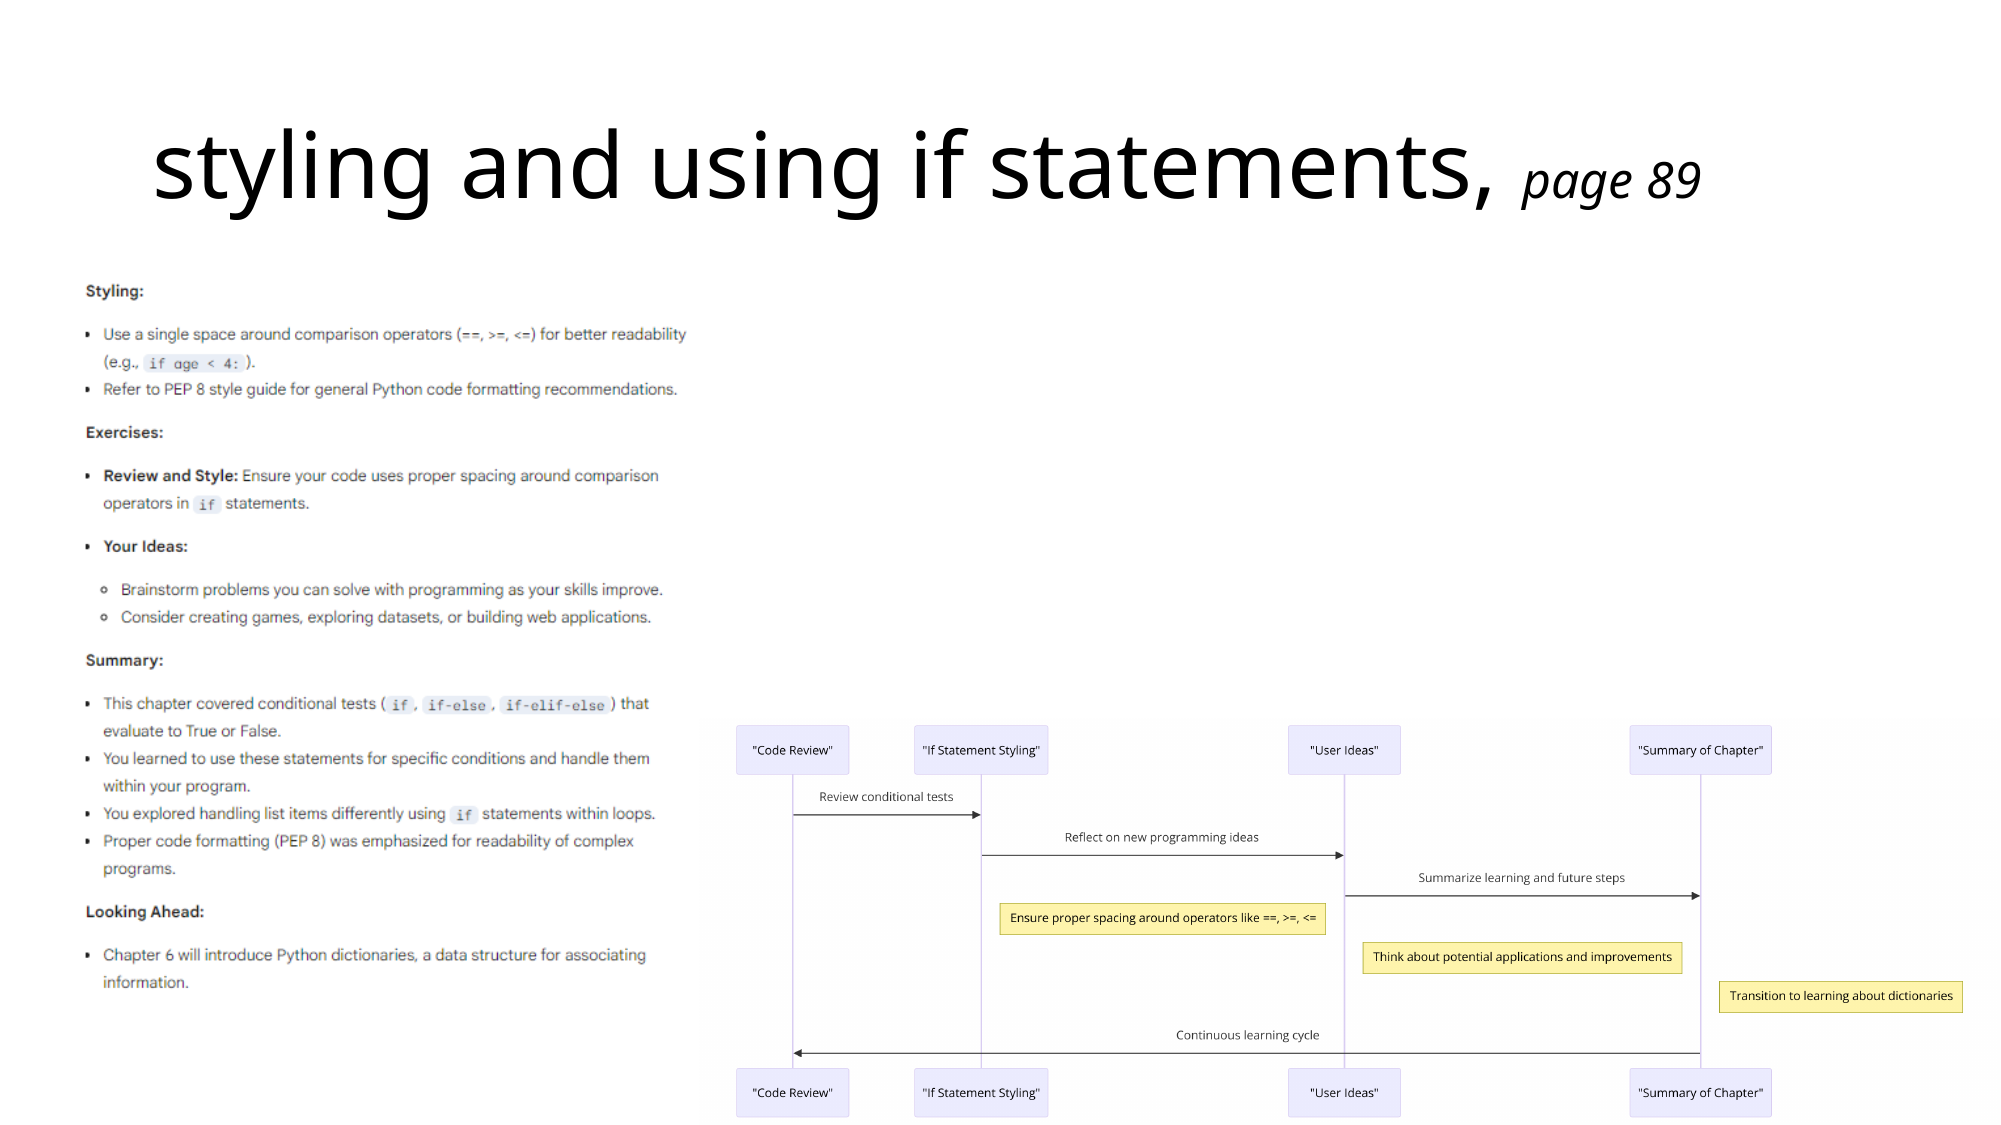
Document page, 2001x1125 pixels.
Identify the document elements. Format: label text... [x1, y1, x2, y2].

picture [699, 718, 2000, 1125]
title styling and using if statements, page 89 [137, 59, 1863, 278]
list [74, 277, 700, 992]
